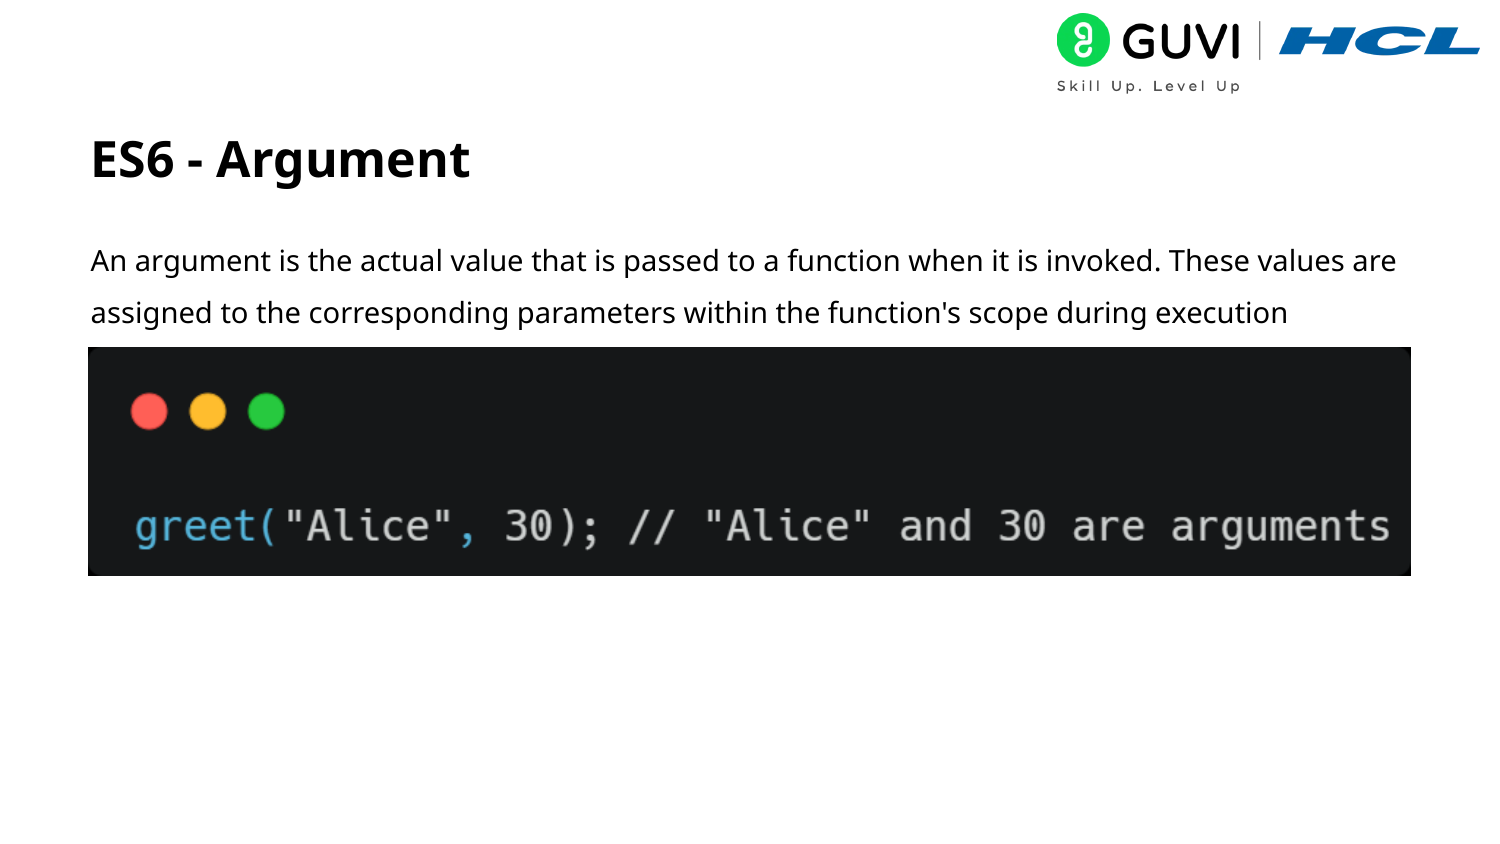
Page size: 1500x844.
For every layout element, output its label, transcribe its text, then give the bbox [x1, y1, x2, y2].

picture [1057, 13, 1480, 102]
picture [88, 347, 1411, 576]
title ES6 - Argument [75, 112, 1424, 209]
text_box An argument is the actual value that is passed to a function when it is invoked. These values are assigned to the corresponding parameters within the function's scope during execution [75, 209, 1425, 345]
